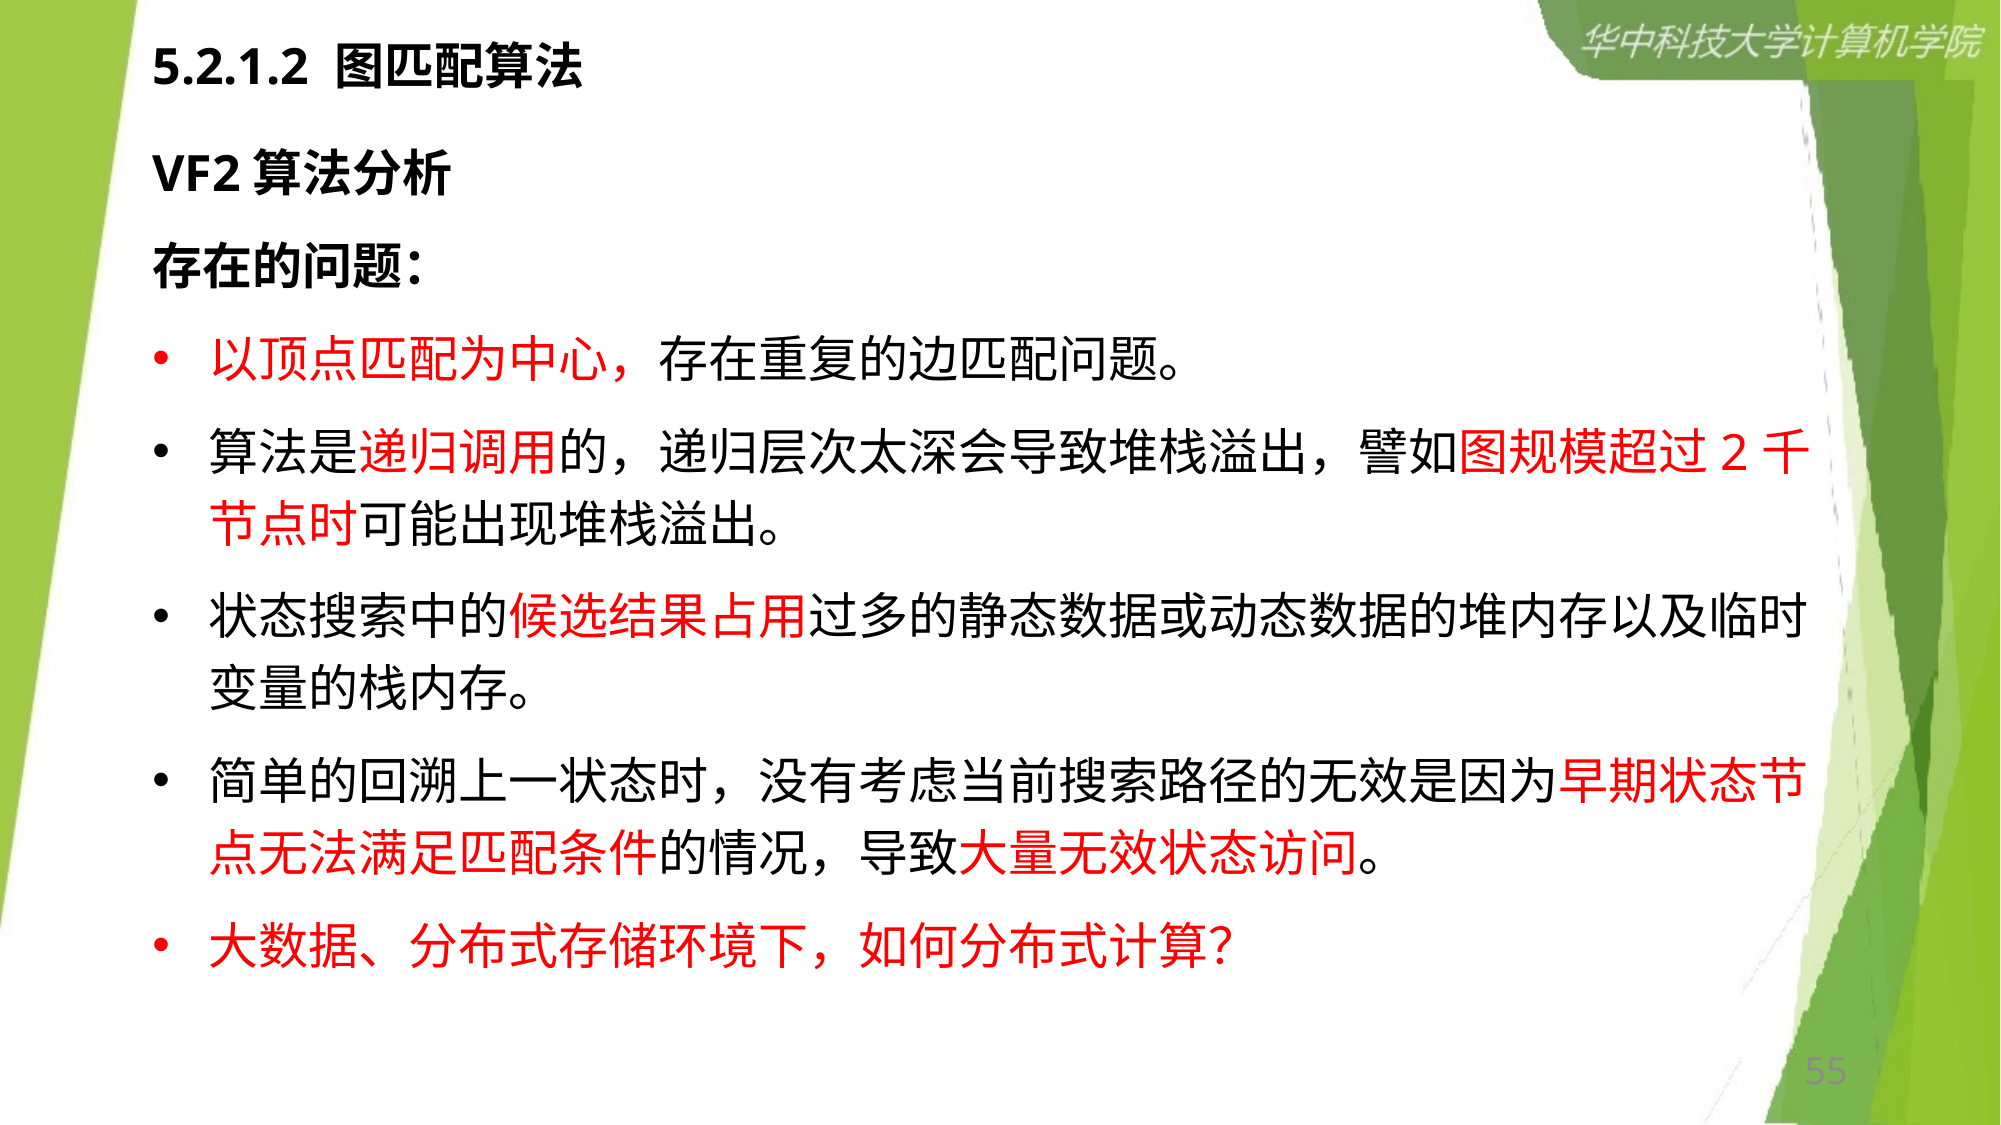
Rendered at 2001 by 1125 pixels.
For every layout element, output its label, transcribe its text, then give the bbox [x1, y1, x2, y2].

list VF2算法分析 存在的问题： 以顶点匹配为中心，存在重复的边匹配问题。 算法是递归调用的，递归层次太深会导致堆栈溢出，譬如图规模超过2千节点时可能出现堆栈溢出。 状态搜索中的候选结果占用过多的静态数据或动态数据的堆内存以及临时变量的栈内存。 简单的回溯上一状态时，没有考虑当前搜索路径的无效是因为早期状态节点无法满足匹配条件的情况，导致大量无效状态访问。 大数据、分布式存储环境下，如何分布式计算？ [137, 122, 1863, 1125]
title 5.2.1.2 图匹配算法 [137, 13, 1863, 122]
slide_number 55 [1412, 1042, 1863, 1103]
picture [0, 0, 2001, 1125]
